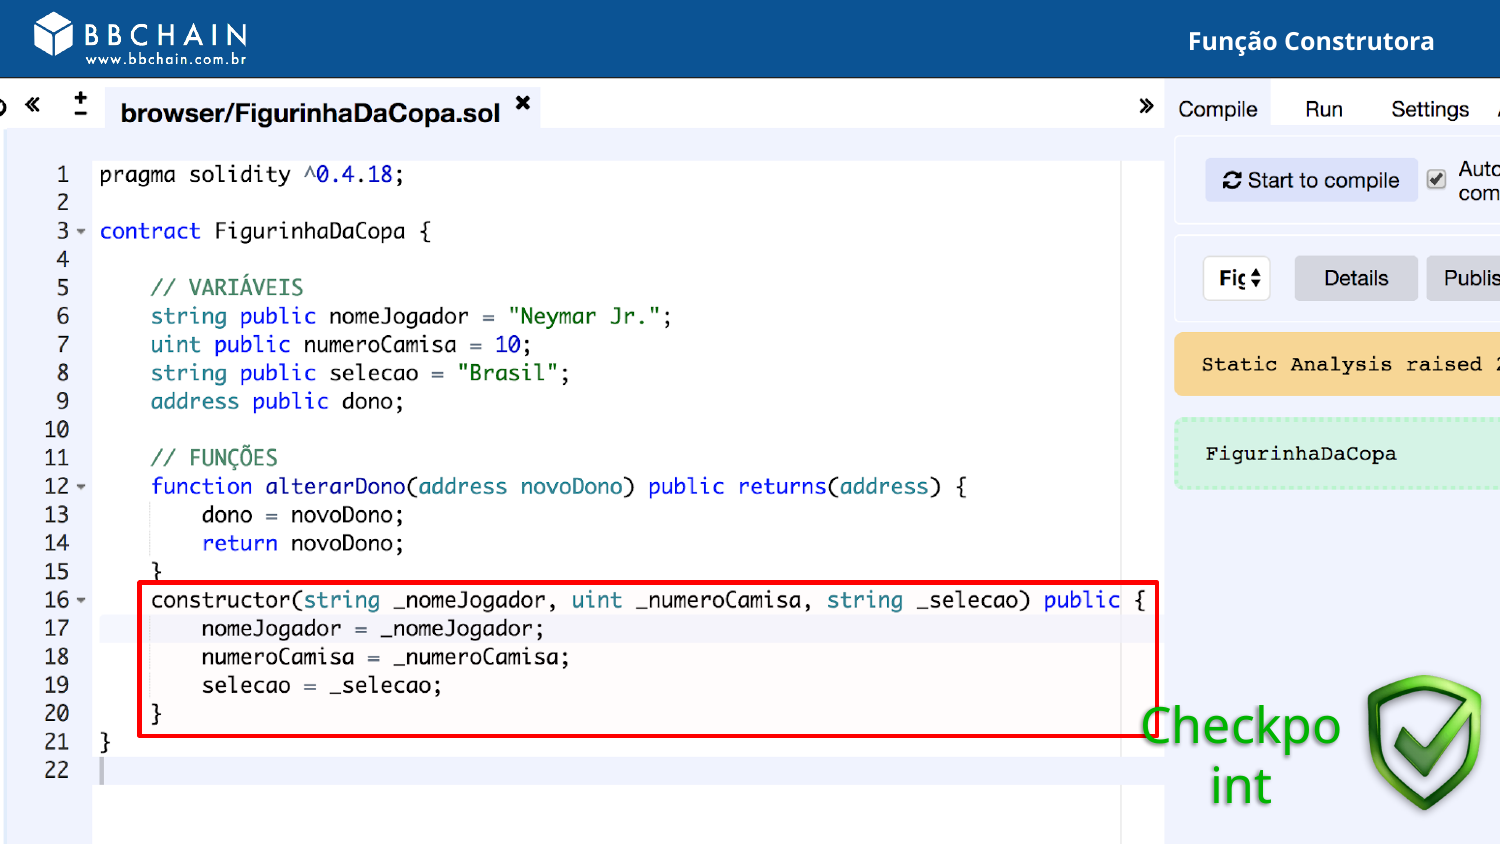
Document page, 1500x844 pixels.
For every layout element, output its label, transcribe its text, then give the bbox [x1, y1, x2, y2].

title Função Construtora [339, 14, 1451, 66]
picture [34, 11, 246, 64]
picture [0, 77, 1500, 844]
